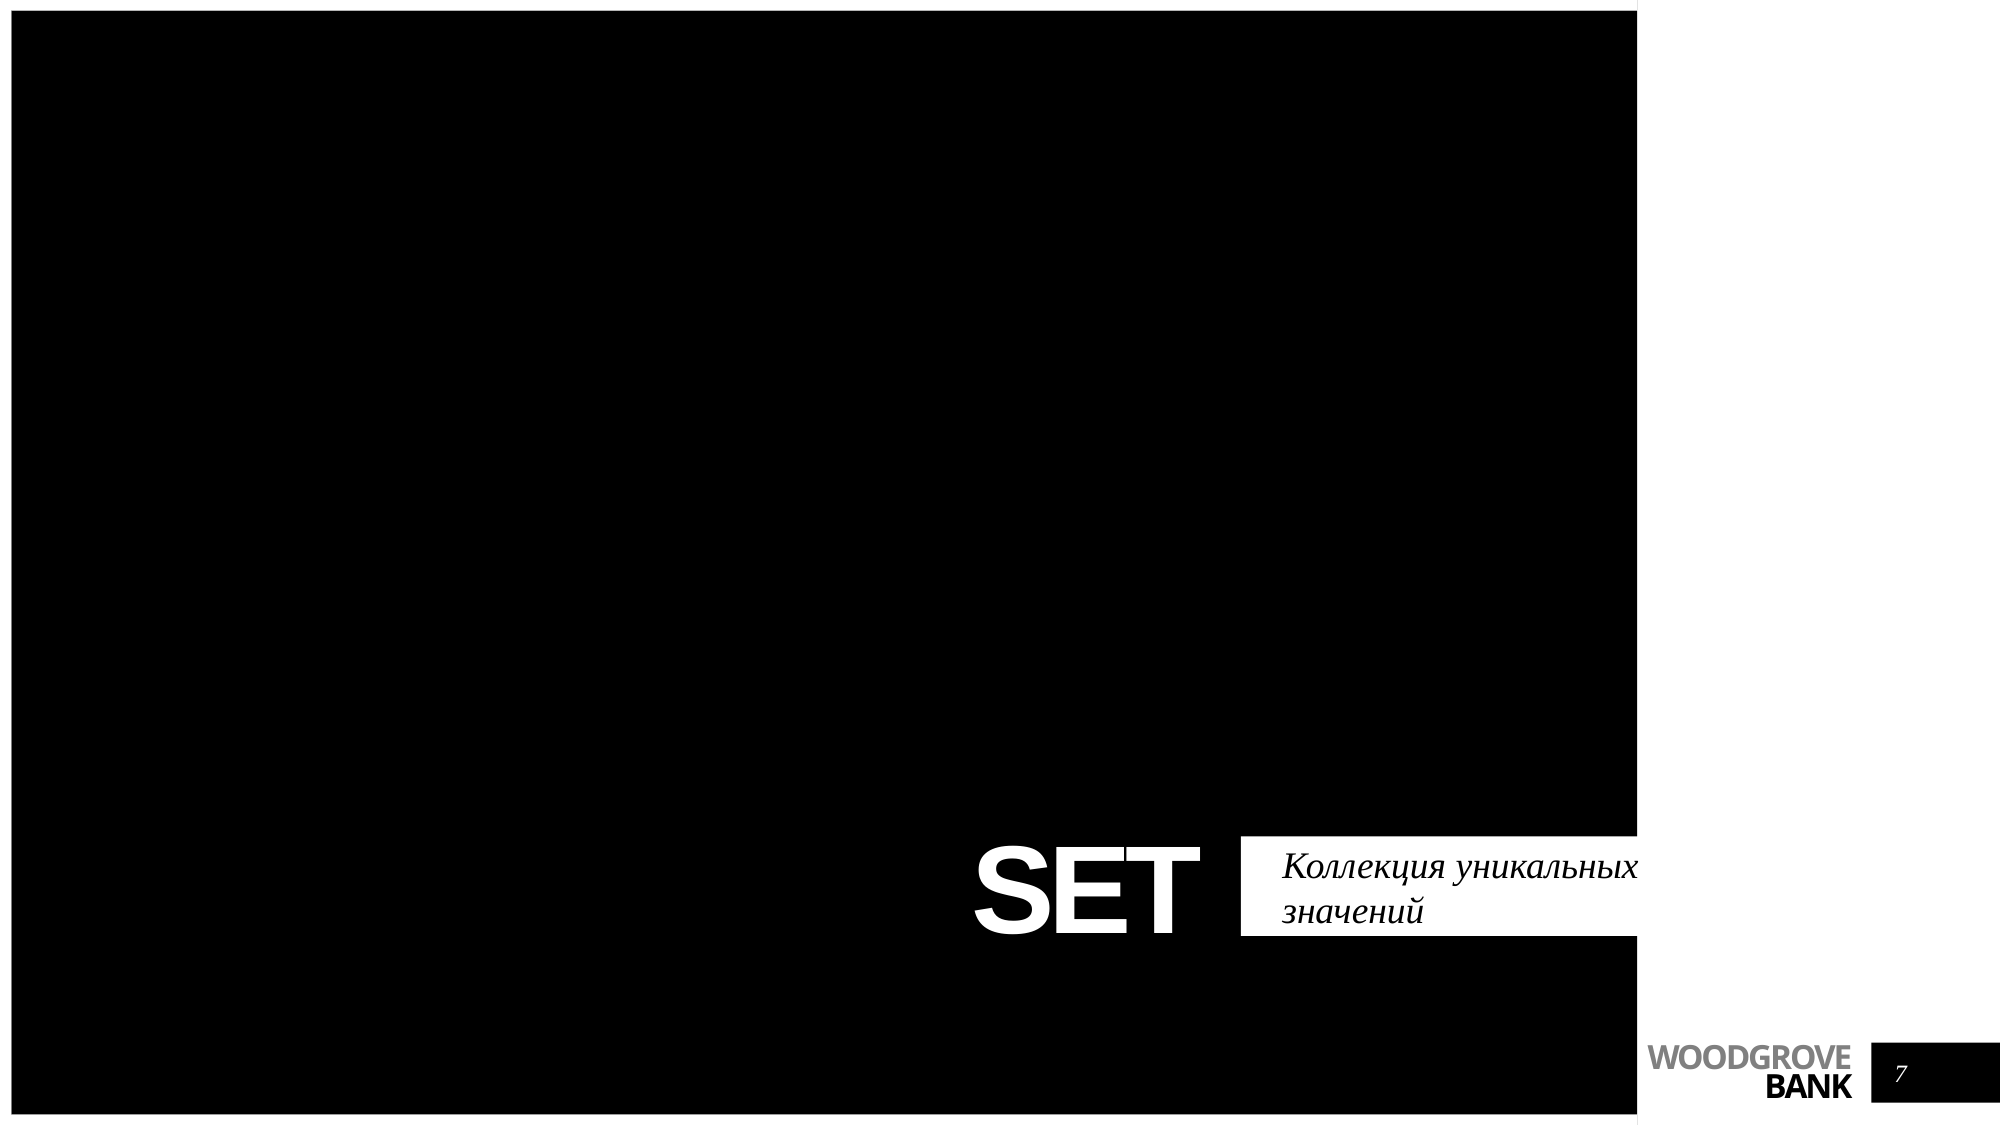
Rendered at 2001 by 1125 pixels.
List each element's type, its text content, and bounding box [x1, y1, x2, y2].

slide_number 7 [1877, 1050, 1924, 1096]
title set [86, 811, 1202, 959]
subtitle Коллекция уникальных значений [1240, 836, 1644, 936]
